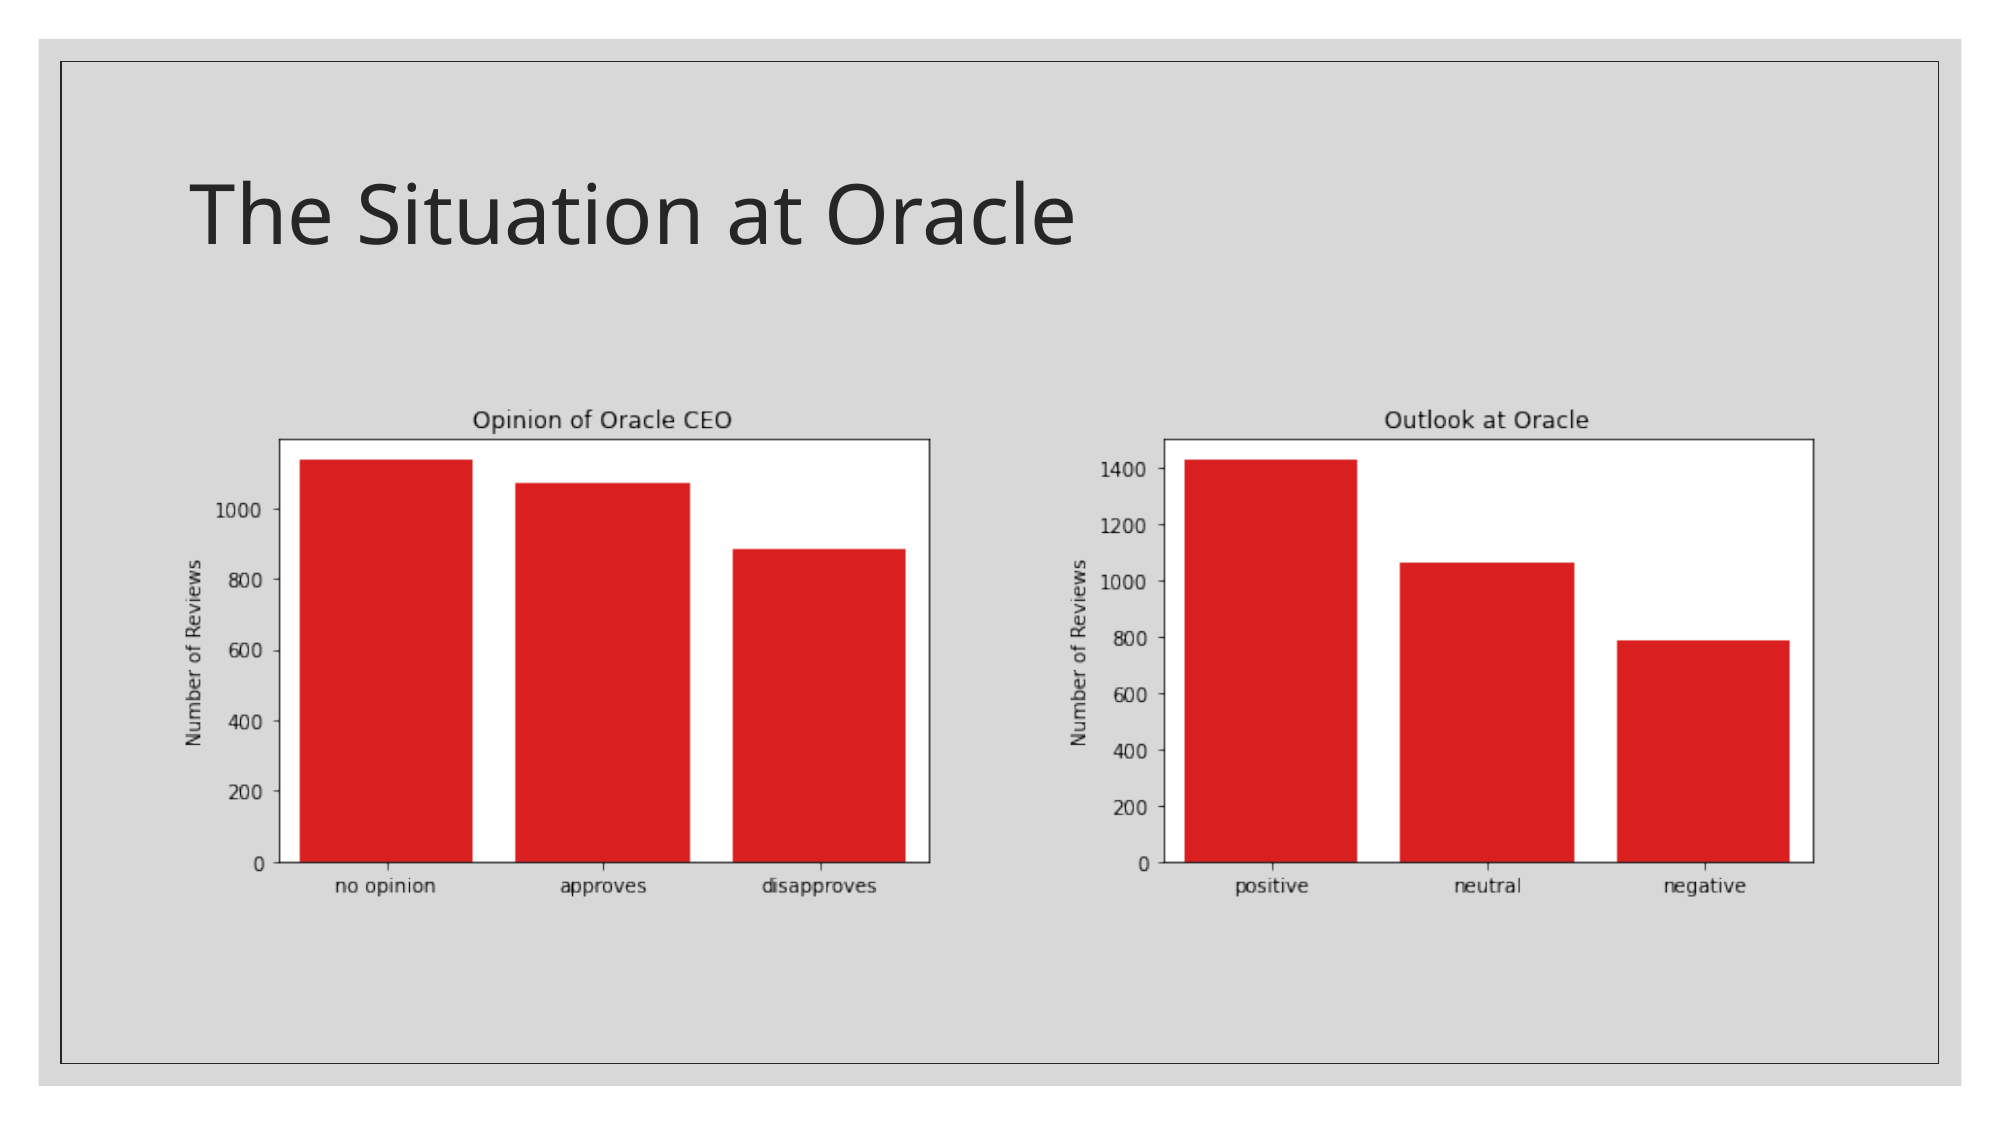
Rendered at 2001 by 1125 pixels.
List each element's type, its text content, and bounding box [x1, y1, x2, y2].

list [174, 396, 941, 909]
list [1059, 396, 1825, 909]
title The Situation at Oracle [174, 105, 1825, 331]
